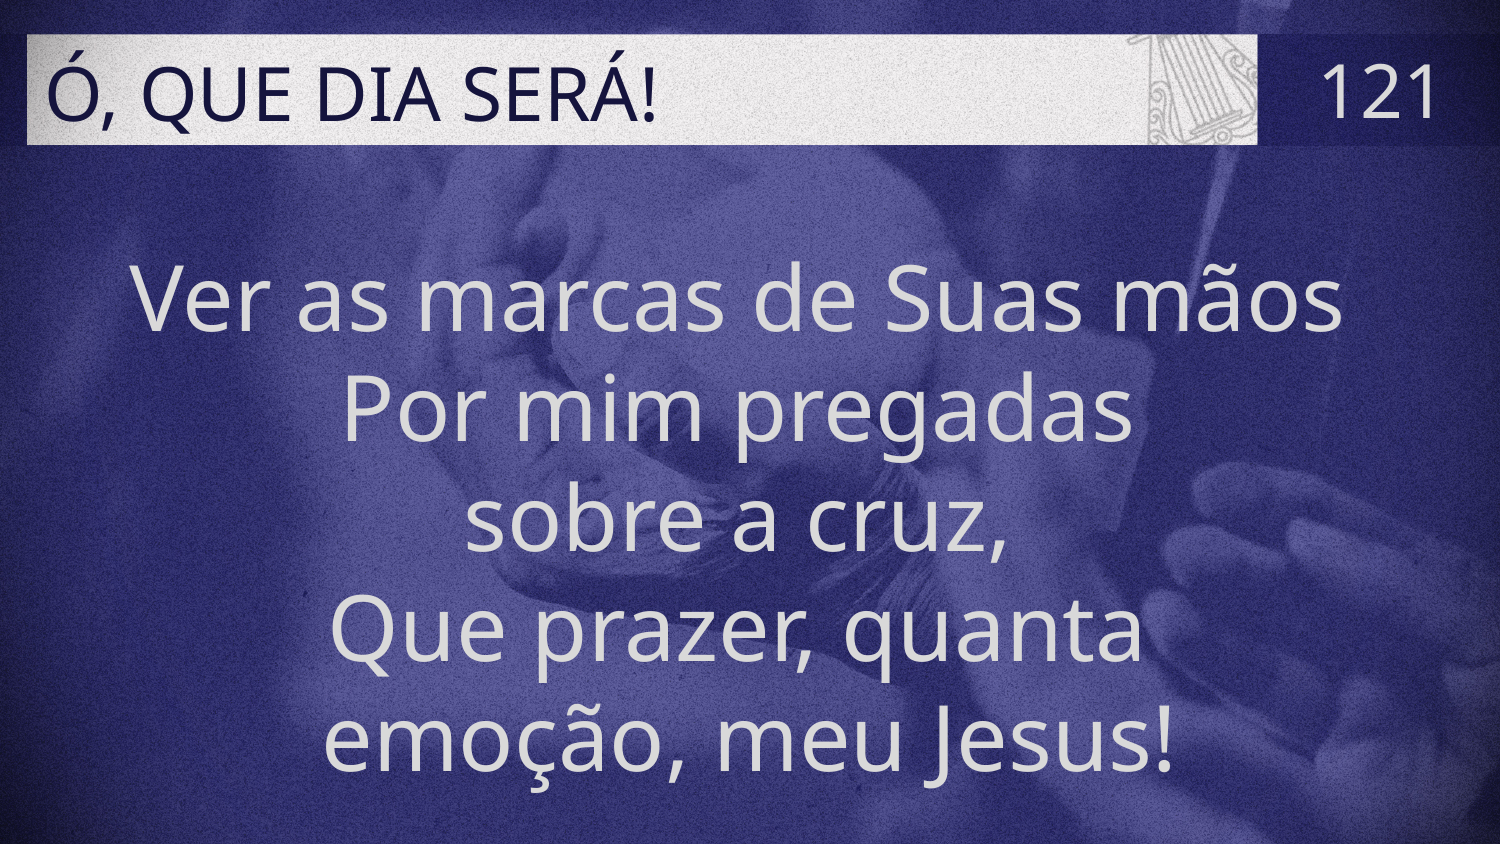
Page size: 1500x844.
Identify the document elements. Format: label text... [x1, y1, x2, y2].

title Ó, QUE DIA SERÁ! [29, 33, 1258, 151]
list 121 [1281, 36, 1483, 143]
picture [0, 0, 1500, 185]
list Ver as marcas de Suas mãos Por mim pregadas sobre a cruz, Que prazer, quanta emoção, meu Jesus! [0, 185, 1500, 844]
